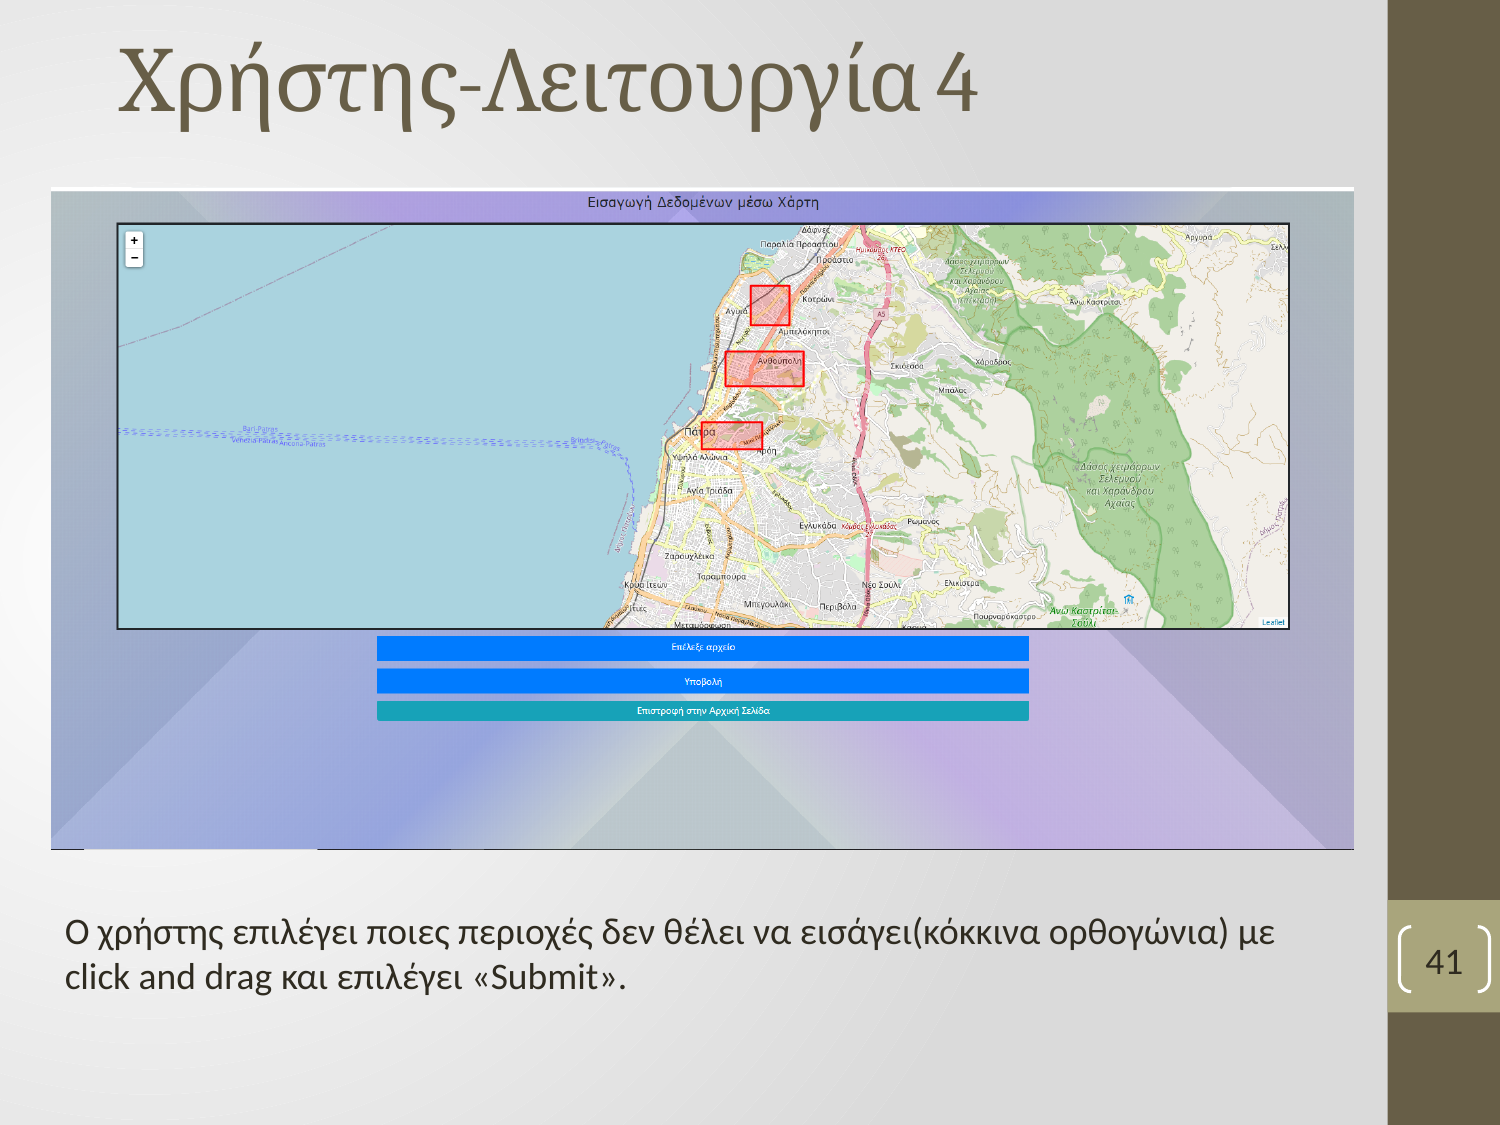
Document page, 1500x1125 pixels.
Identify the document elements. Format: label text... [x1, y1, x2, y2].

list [51, 186, 1354, 851]
text_box Ο χρήστης επιλέγει ποιες περιοχές δεν θέλει να εισάγει(κόκκινα ορθογώνια) με click and drag και επιλέγει «Submit». [50, 899, 1350, 1005]
title Χρήστης-Λειτουργία 4 [103, 16, 1397, 137]
slide_number 41 [1397, 925, 1492, 994]
